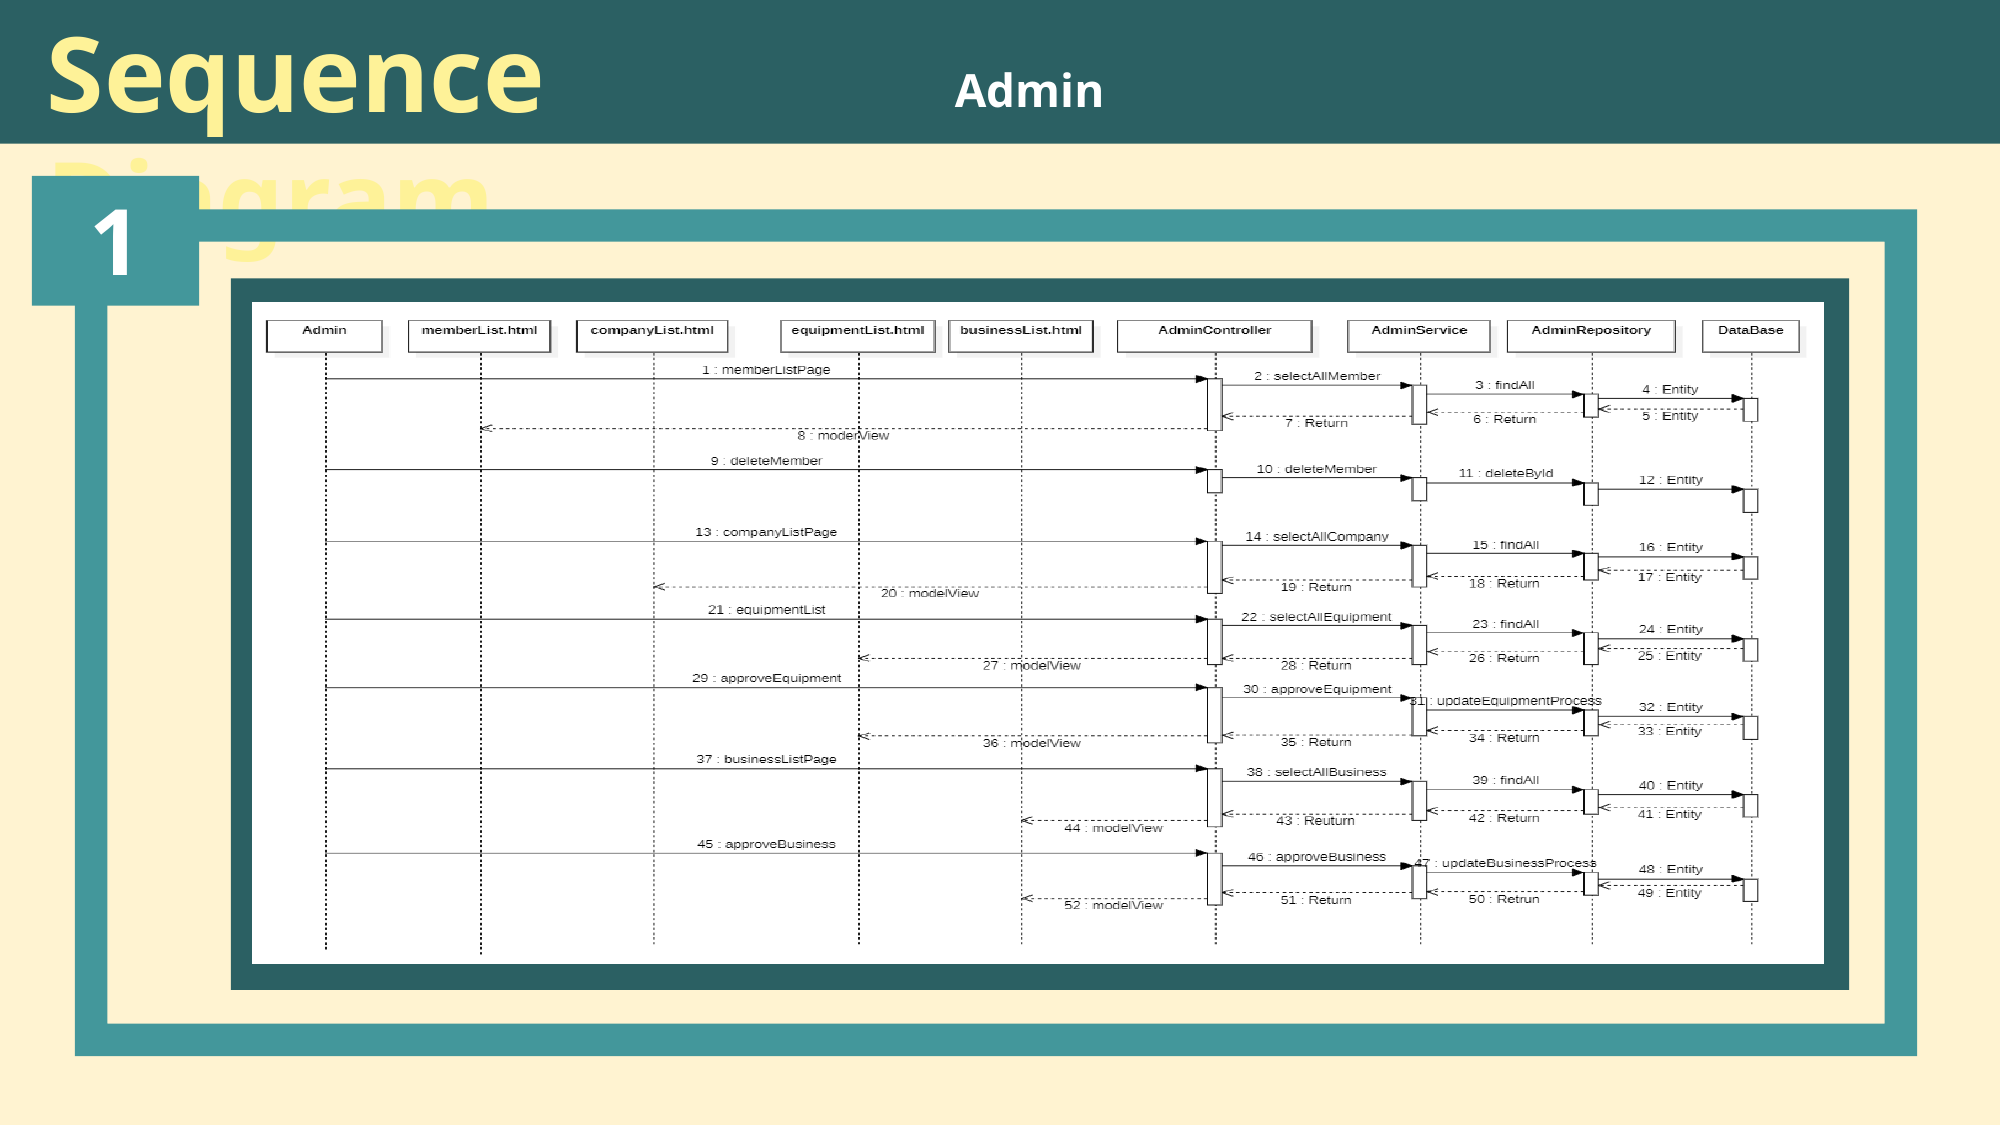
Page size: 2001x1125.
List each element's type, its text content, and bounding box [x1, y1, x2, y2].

text_box [0, 145, 2000, 1125]
text_box [0, 0, 2000, 145]
text_box Admin [940, 53, 1408, 124]
text_box Sequence Diagram [31, 1, 962, 175]
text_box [31, 175, 1918, 1057]
picture [252, 302, 1824, 964]
